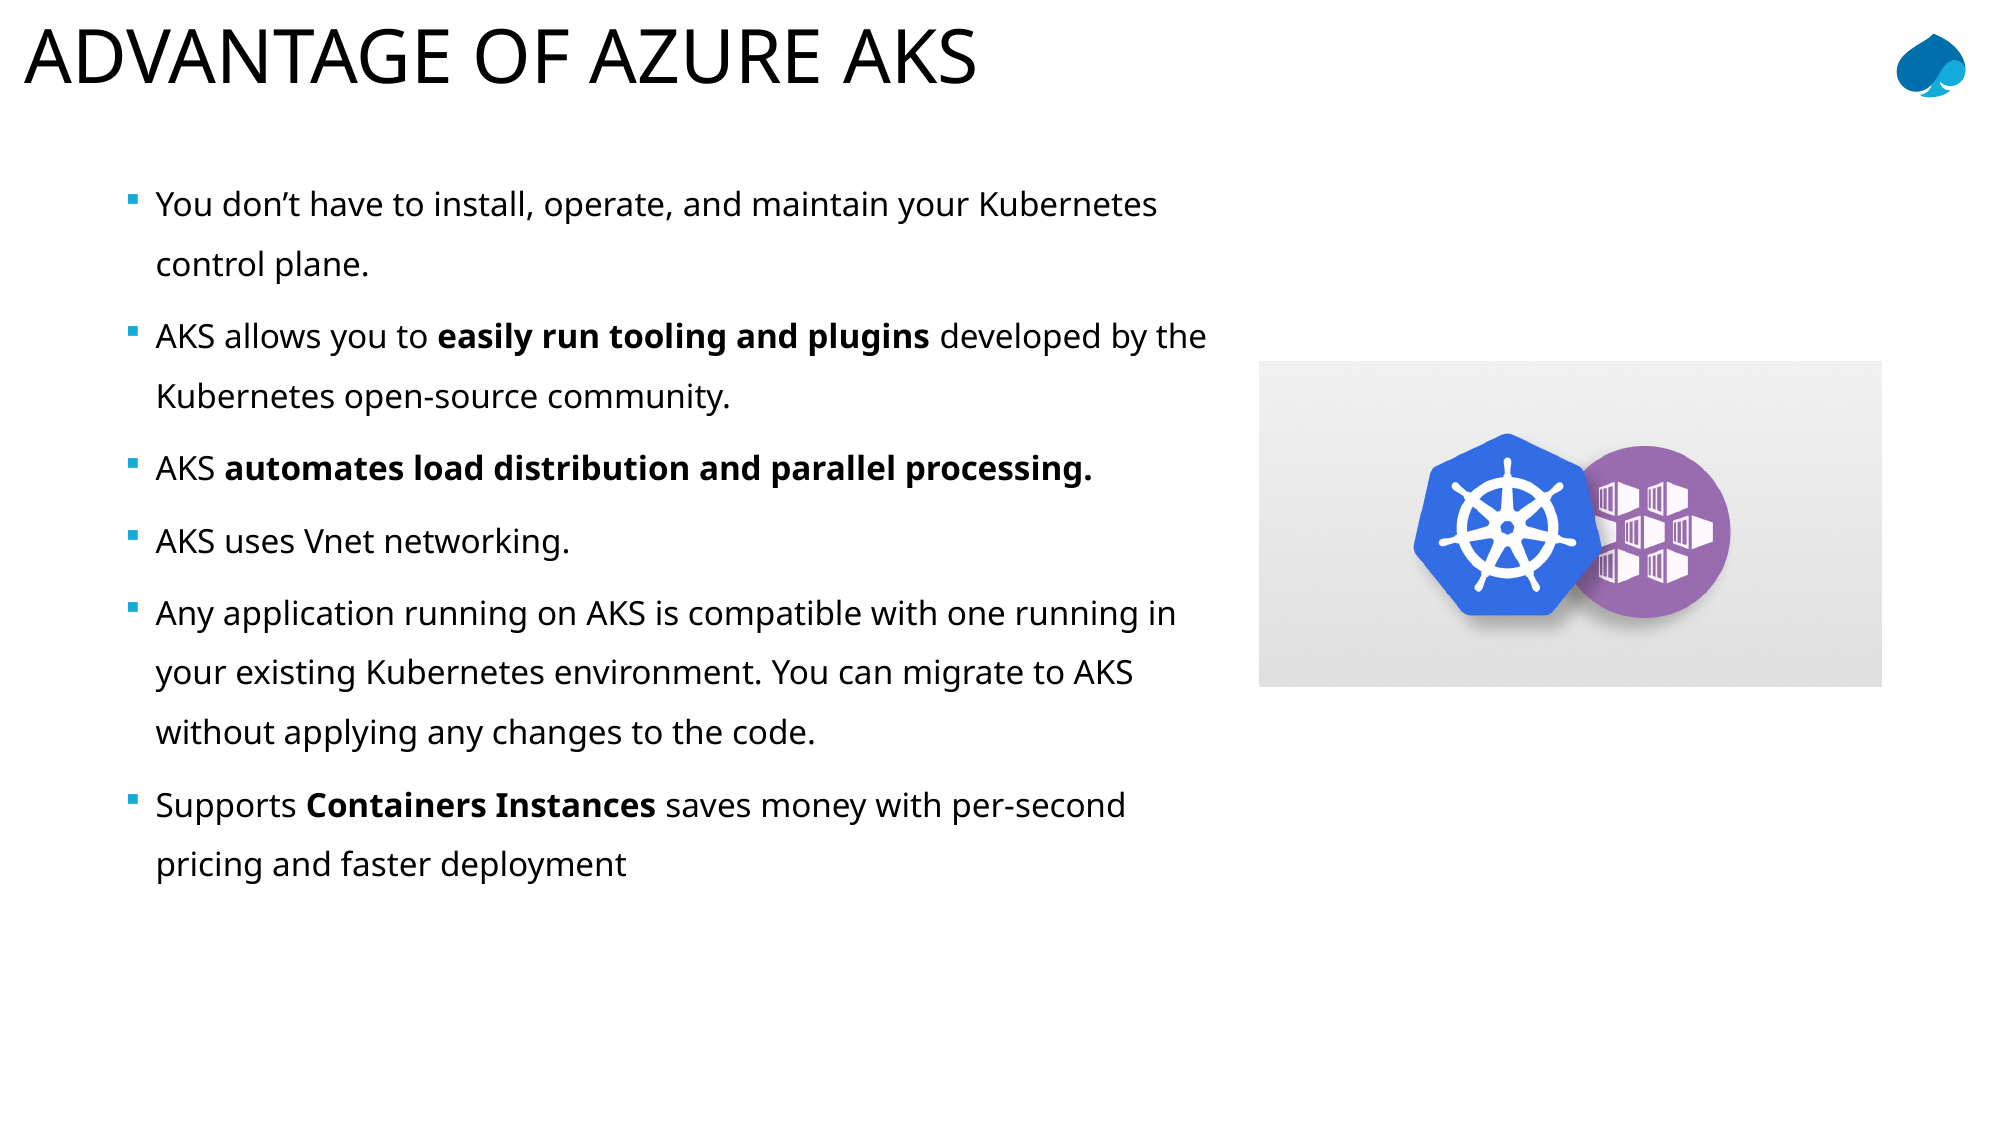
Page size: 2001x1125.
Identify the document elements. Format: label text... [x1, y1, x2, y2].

list You don’t have to install, operate, and maintain your Kubernetes control plane. AKS allows you to easily run tooling and plugins developed by the Kubernetes open-source community. AKS automates load distribution and parallel processing. AKS uses Vnet networking. Any application running on AKS is compatible with one running in your existing Kubernetes environment. You can migrate to AKS without applying any changes to the code. Supports Containers Instances saves money with per-second pricing and faster deployment [96, 163, 1213, 1076]
title Advantage of Azure AKS [24, 24, 1113, 100]
picture [1259, 361, 1882, 688]
